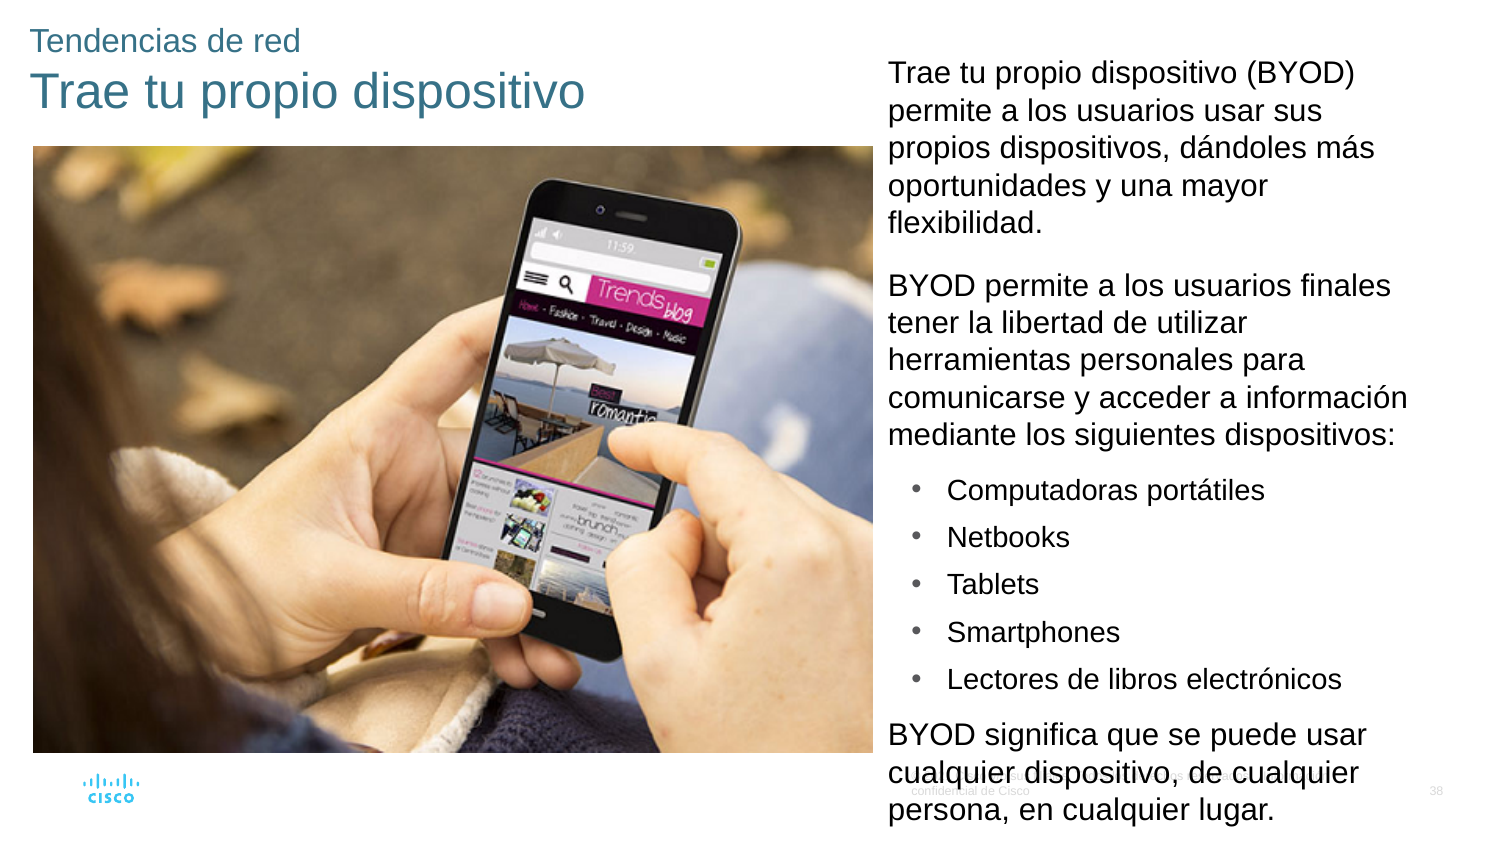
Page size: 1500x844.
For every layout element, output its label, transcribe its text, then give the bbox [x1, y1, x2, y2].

list Trae tu propio dispositivo (BYOD) permite a los usuarios usar sus propios dispositivos, dándoles más oportunidades y una mayor flexibilidad. BYOD permite a los usuarios finales tener la libertad de utilizar herramientas personales para comunicarse y acceder a información mediante los siguientes dispositivos: Computadoras portátiles Netbooks Tablets Smartphones Lectores de libros electrónicos BYOD significa que se puede usar cualquier dispositivo, de cualquier persona, en cualquier lugar. [873, 45, 1452, 753]
title Tendencias de red Trae tu propio dispositivo [14, 6, 873, 131]
picture [33, 146, 874, 754]
